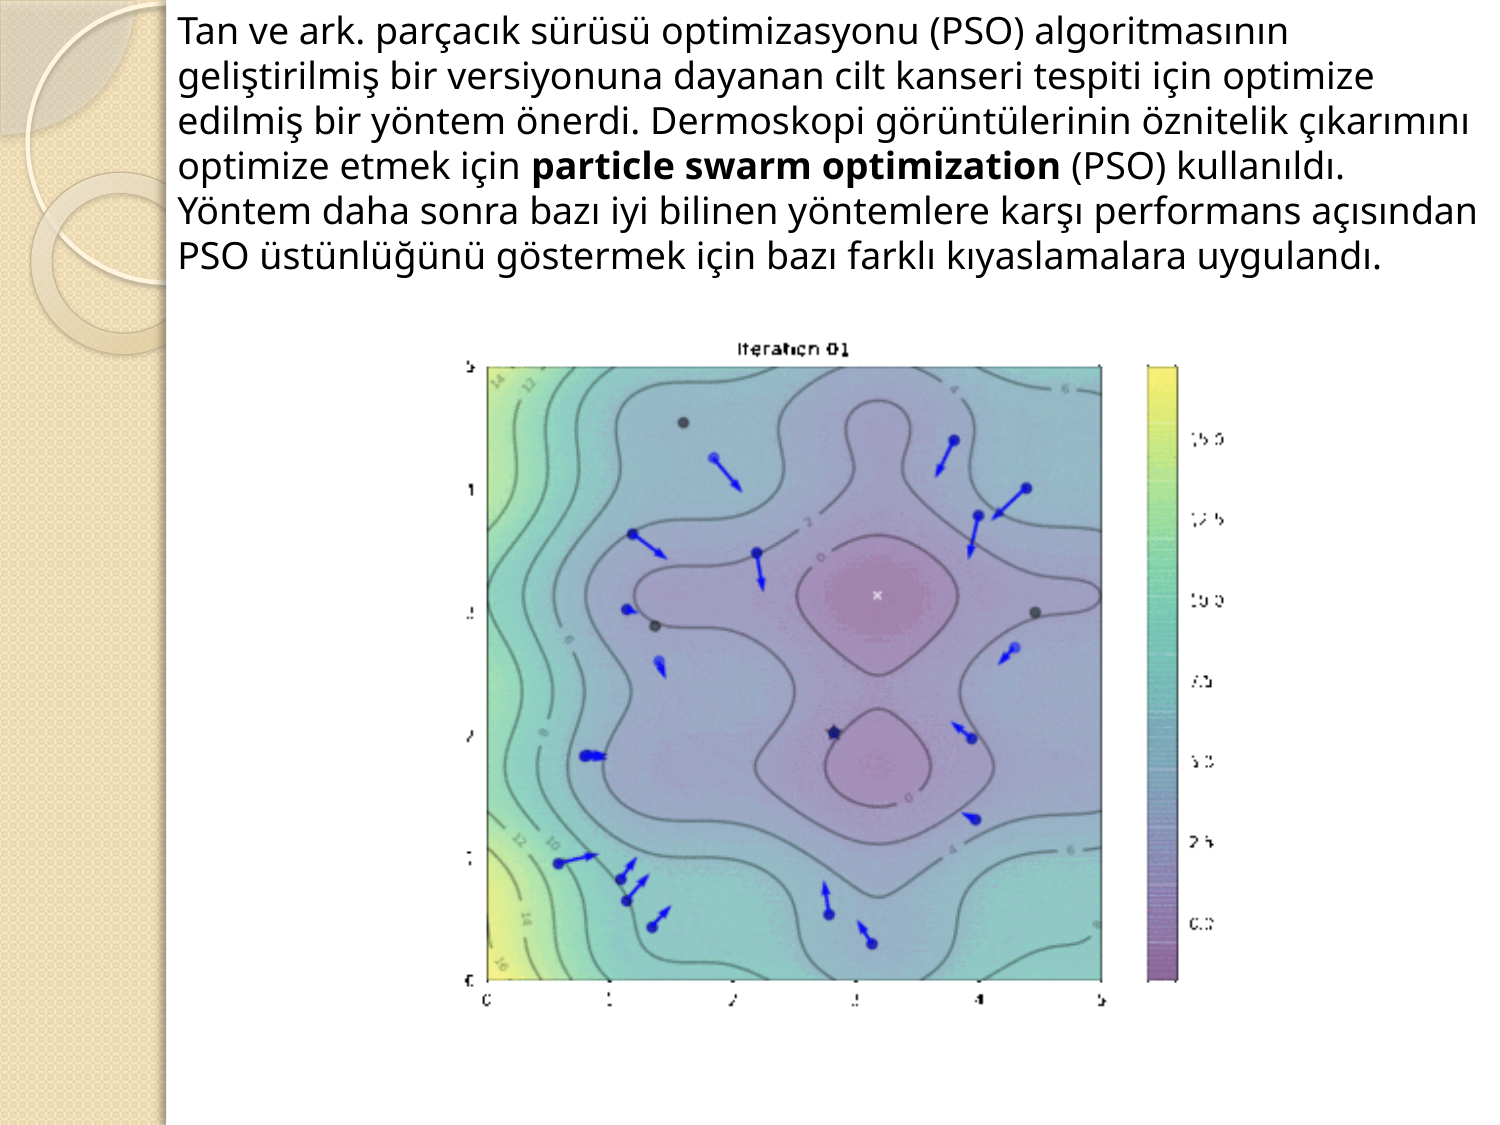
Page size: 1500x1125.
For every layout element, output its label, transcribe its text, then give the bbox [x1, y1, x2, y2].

text_box Tan ve ark. parçacık sürüsü optimizasyonu (PSO) algoritmasının geliştirilmiş bir versiyonuna dayanan cilt kanseri tespiti için optimize edilmiş bir yöntem önerdi. Dermoskopi görüntülerinin öznitelik çıkarımını optimize etmek için particle swarm optimization (PSO) kullanıldı. Yöntem daha sonra bazı iyi bilinen yöntemlere karşı performans açısından PSO üstünlüğünü göstermek için bazı farklı kıyaslamalara uygulandı. [162, 0, 1500, 285]
picture [362, 324, 1301, 1029]
